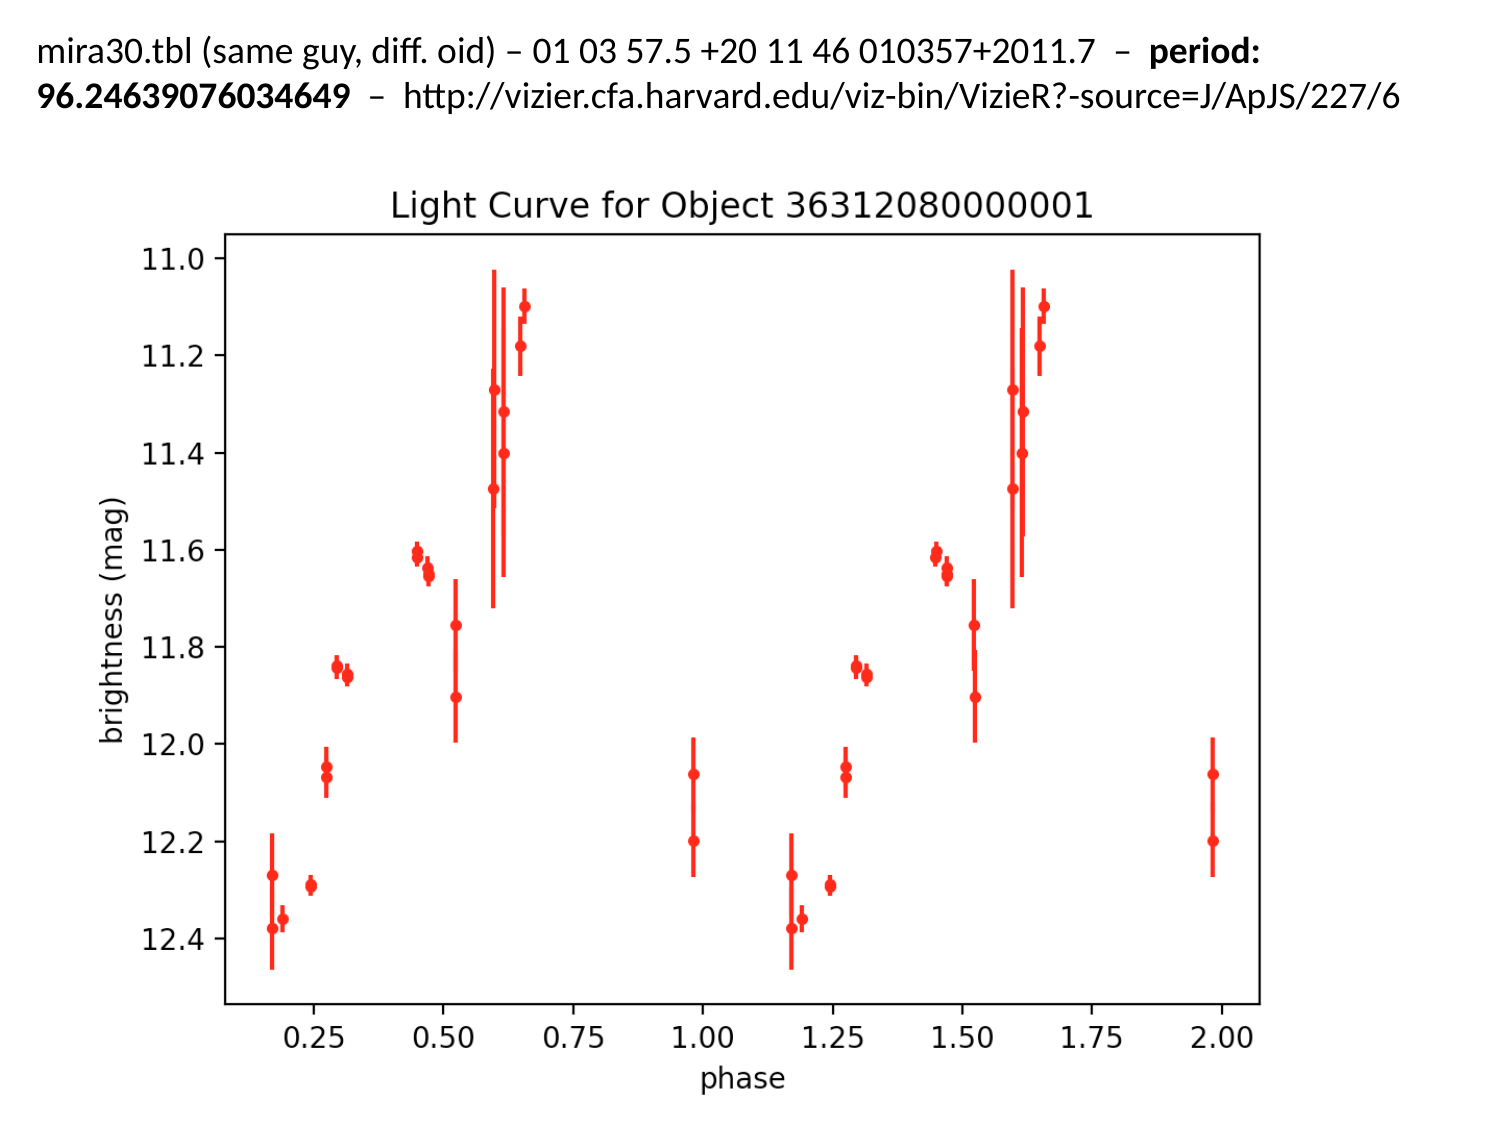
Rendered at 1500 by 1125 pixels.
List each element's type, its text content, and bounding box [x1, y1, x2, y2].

text_box mira30.tbl (same guy, diff. oid) – 01 03 57.5 +20 11 46 010357+2011.7 – period: 96.24639076034649 – http://vizier.cfa.harvard.edu/viz-bin/VizieR?-source=J/ApJS/227/6 [21, 19, 1465, 124]
picture [75, 151, 1293, 1101]
